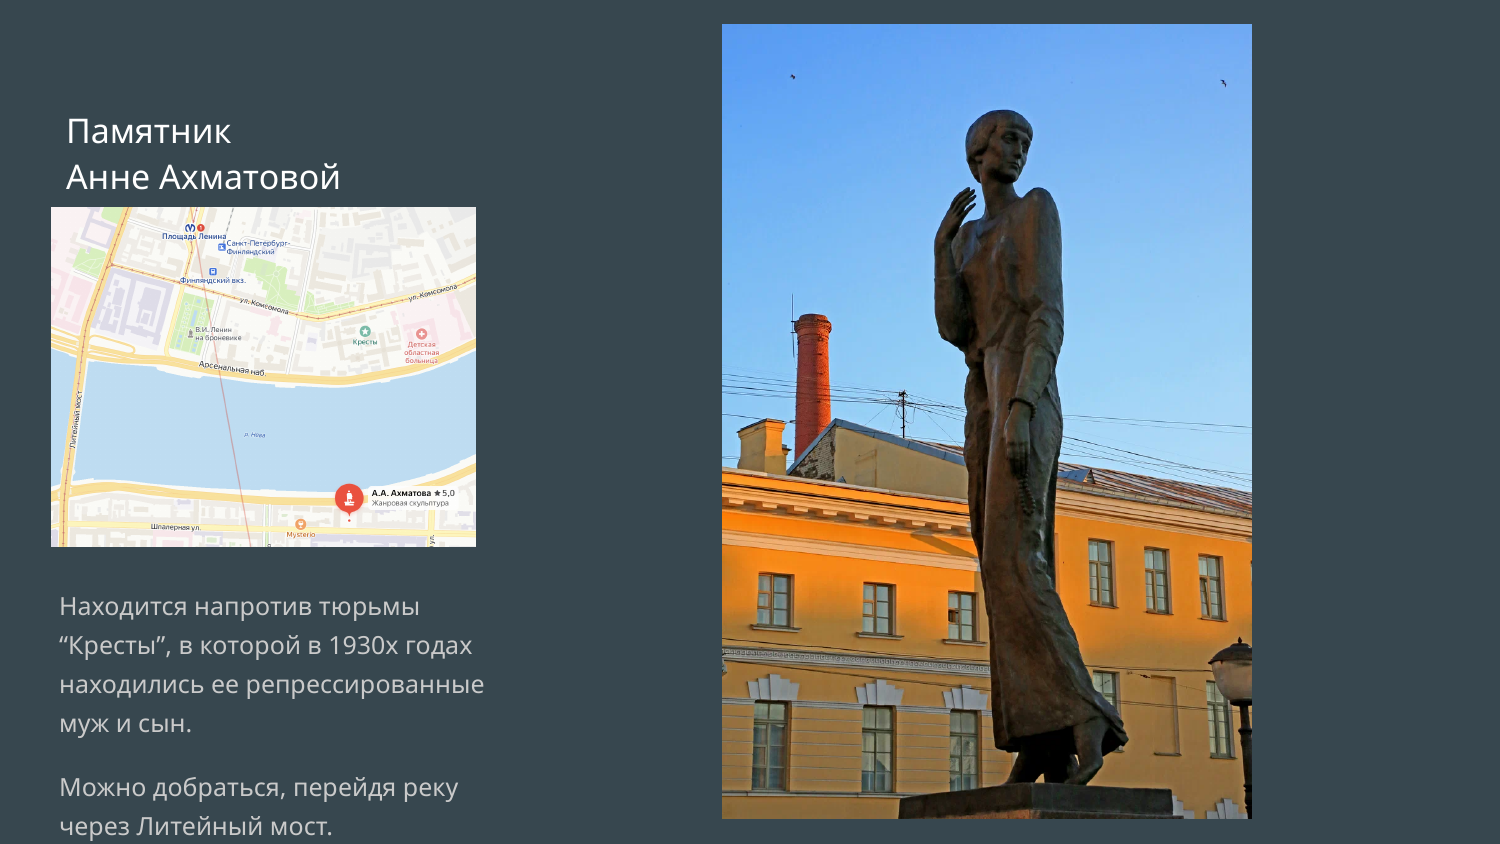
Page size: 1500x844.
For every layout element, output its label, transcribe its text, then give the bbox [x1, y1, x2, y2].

list Находится напротив тюрьмы “Кресты”, в которой в 1930х годах находились ее репрессированные муж и сын. Можно добраться, перейдя реку через Литейный мост. [44, 568, 505, 844]
title Памятник Анне Ахматовой [51, 91, 512, 216]
picture [721, 24, 1252, 819]
picture [50, 207, 477, 548]
